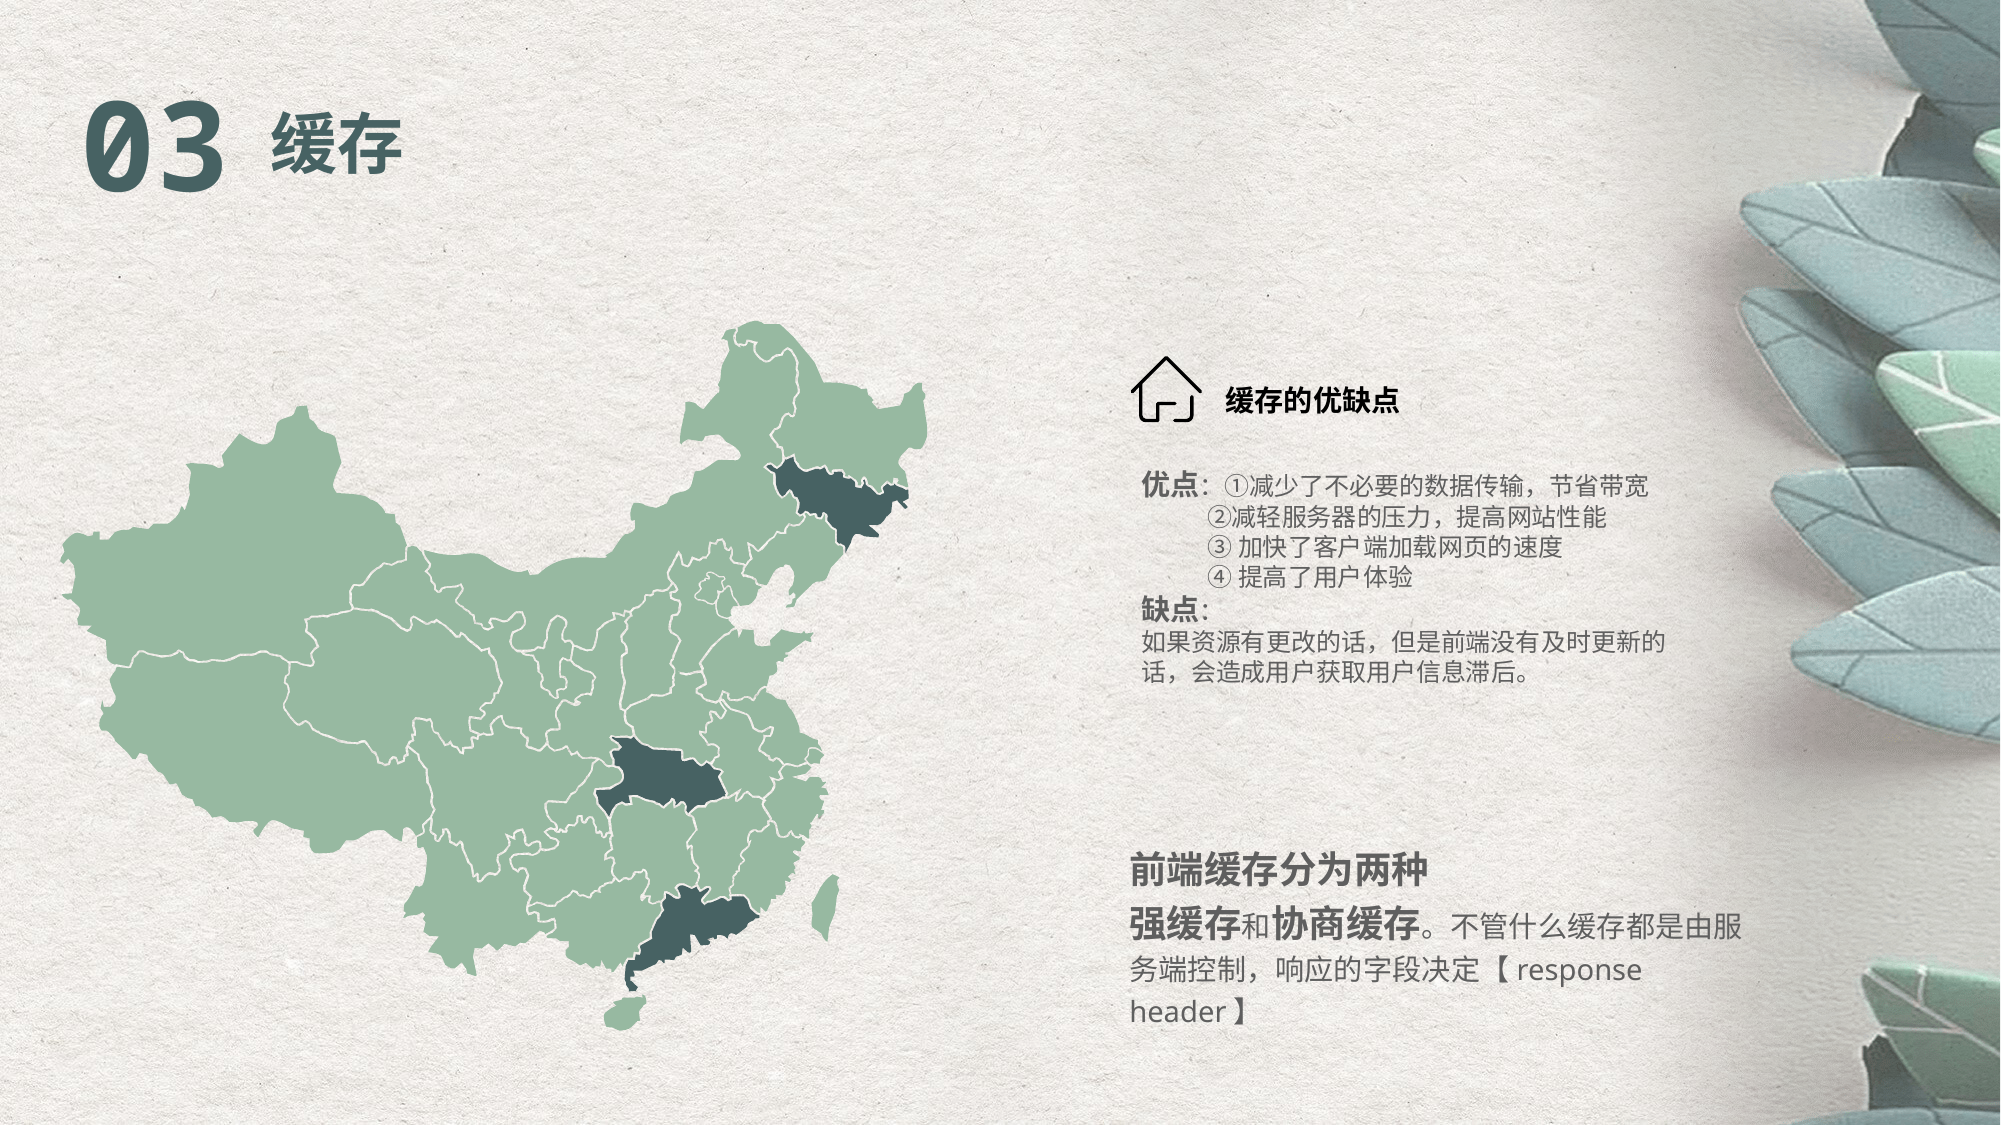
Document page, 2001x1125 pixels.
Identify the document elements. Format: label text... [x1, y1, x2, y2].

text_box [1131, 356, 1202, 423]
text_box 优点：①减少了不必要的数据传输，节省带宽 ②减轻服务器的压力，提高网站性能 ③加快了客户端加载网页的速度 ④提高了用户体验 缺点： 如果资源有更改的话，但是前端没有及时更新的话，会造成用户获取用户信息滞后。 [1126, 459, 1693, 694]
text_box 前端缓存分为两种 强缓存和协商缓存。不管什么缓存都是由服务端控制，响应的字段决定【response header】 [1114, 829, 1772, 1036]
text_box 03 [65, 58, 245, 224]
text_box 缓存的优缺点 [1210, 375, 1416, 425]
text_box 缓存 [256, 94, 420, 189]
picture [0, 0, 2001, 1125]
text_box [60, 319, 928, 1031]
